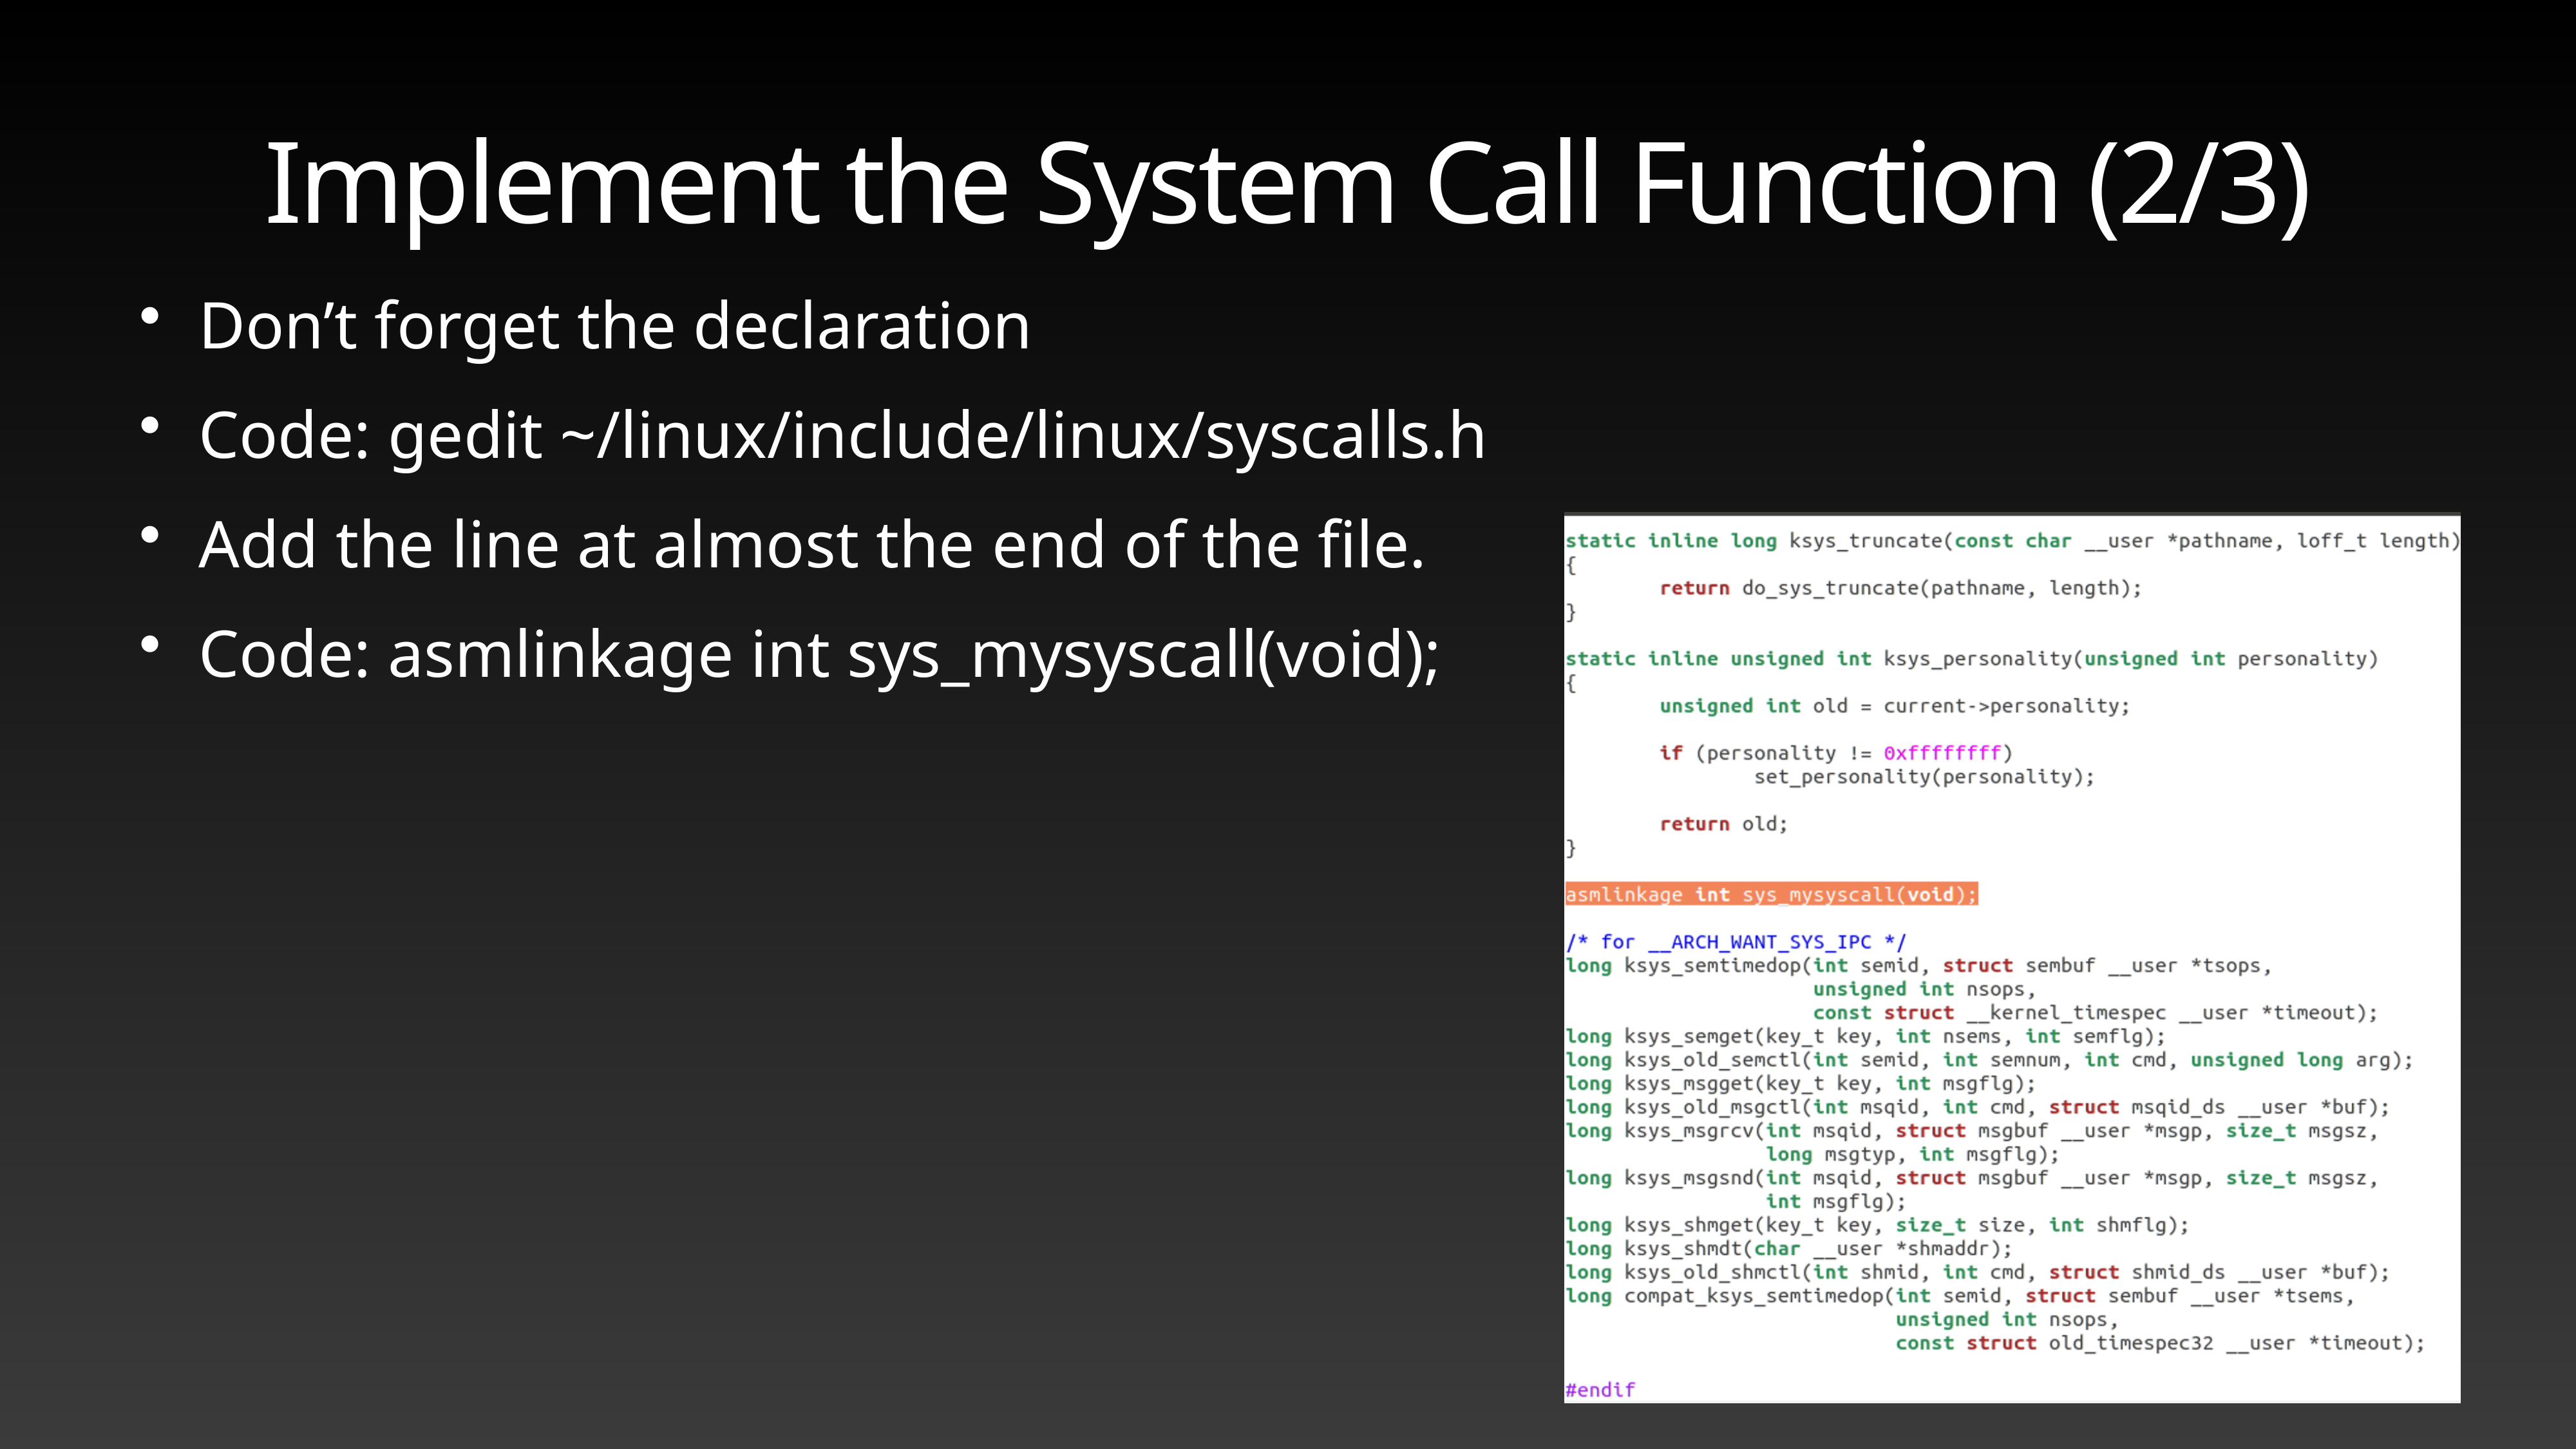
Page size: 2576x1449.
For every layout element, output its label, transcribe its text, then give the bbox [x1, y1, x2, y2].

title Implement the System Call Function (2/3) [133, 85, 2443, 251]
picture [1564, 512, 2461, 1404]
list Don’t forget the declaration Code: gedit ~/linux/include/linux/syscalls.h Add the line at almost the end of the file. Code: asmlinkage int sys_mysyscall(void); [133, 278, 2443, 1171]
